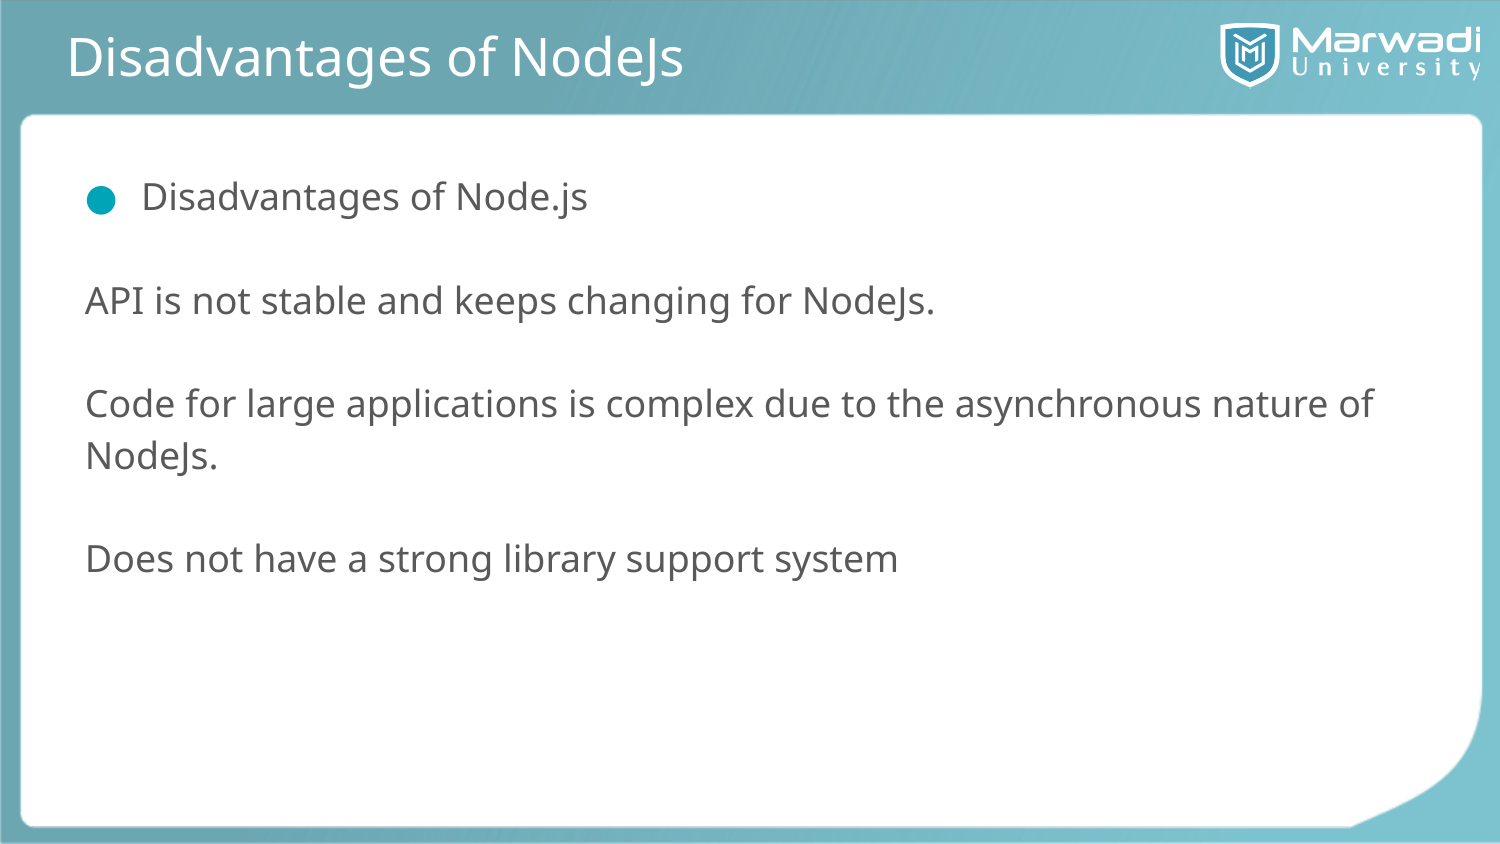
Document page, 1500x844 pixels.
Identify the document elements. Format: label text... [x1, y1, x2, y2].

title Disadvantages of NodeJs [51, 8, 1023, 103]
picture [0, 0, 1500, 844]
list Disadvantages of Node.js API is not stable and keeps changing for NodeJs. Code for large applications is complex due to the asynchronous nature of NodeJs. Does not have a strong library support system [51, 151, 1449, 796]
